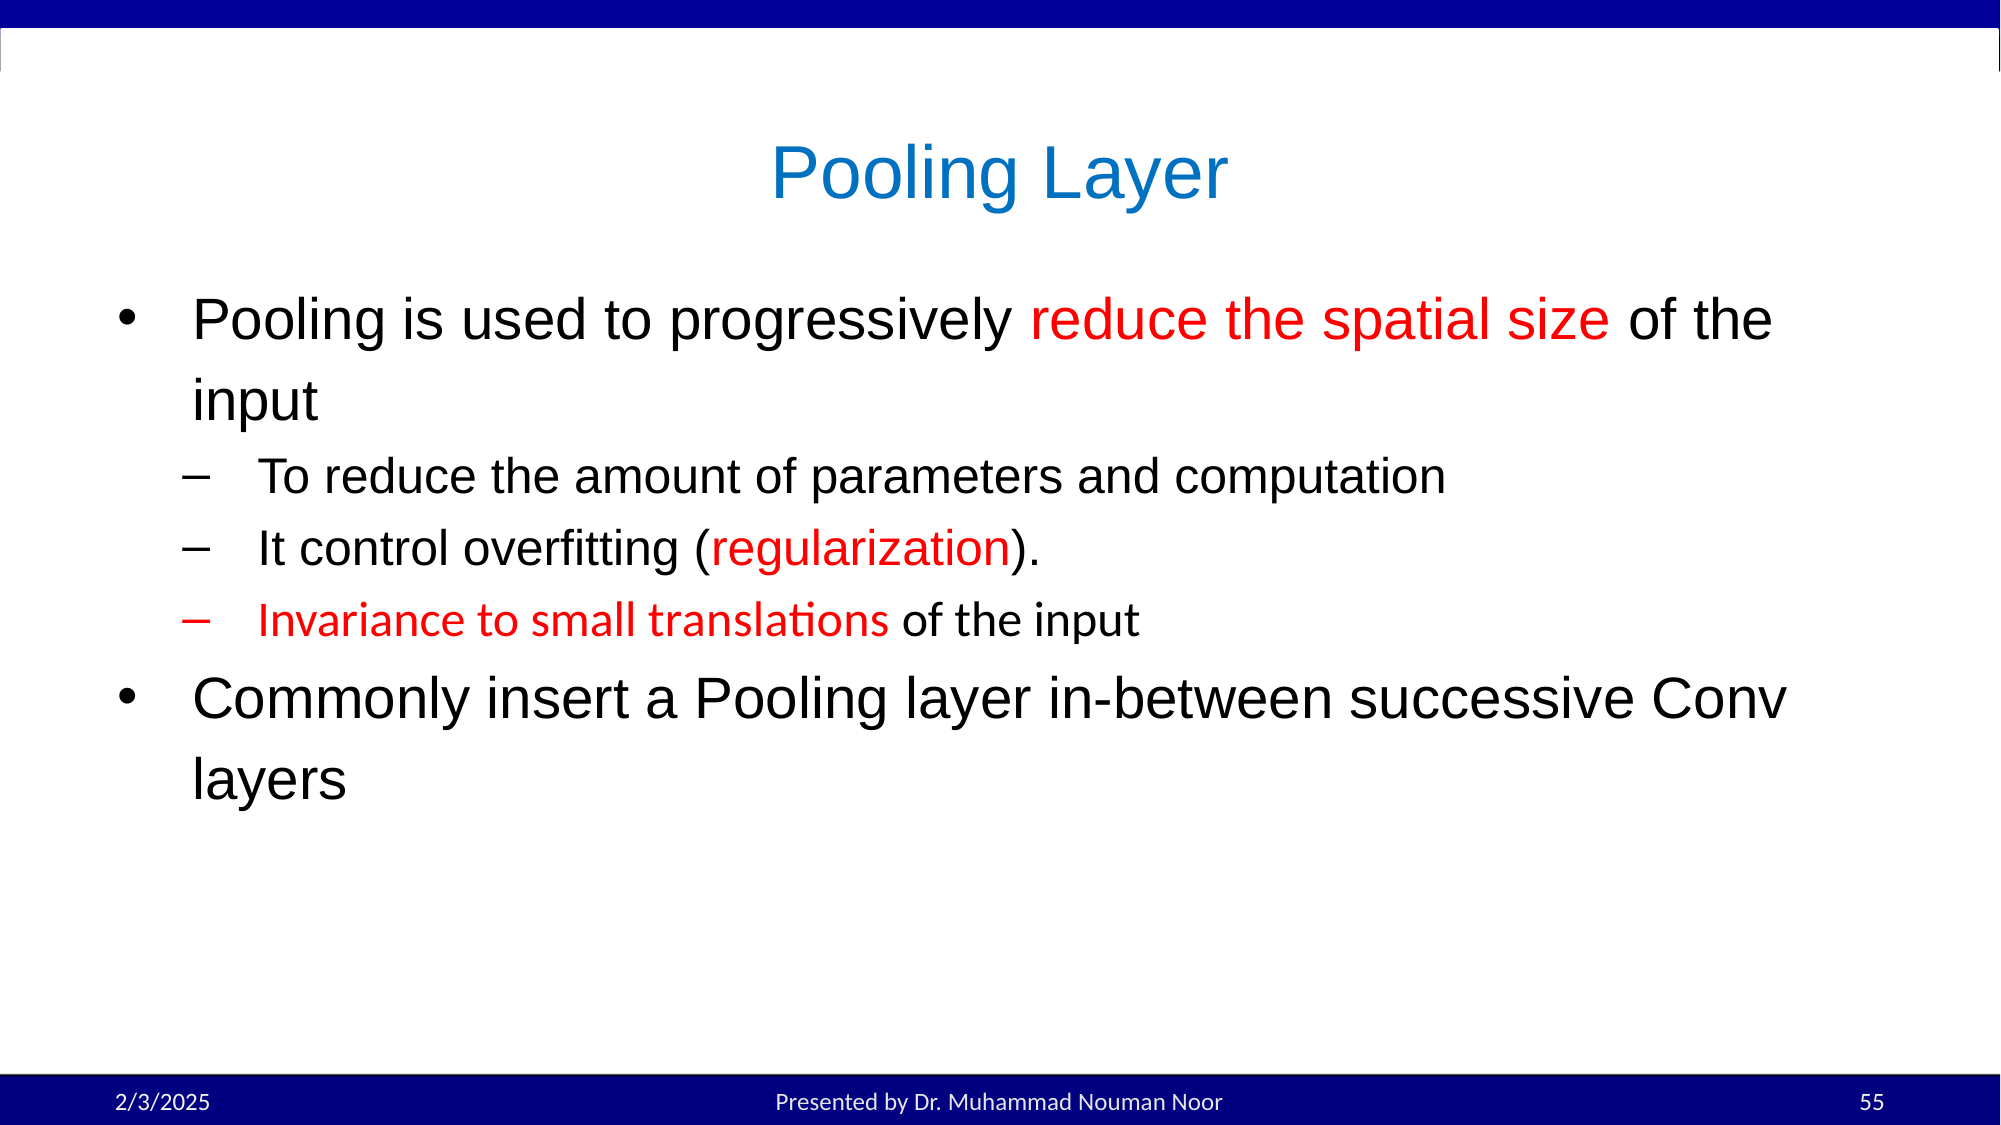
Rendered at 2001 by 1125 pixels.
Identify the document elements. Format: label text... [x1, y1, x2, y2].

footer Presented by Dr. Muhammad Nouman Noor [683, 1062, 1317, 1125]
picture [0, 0, 2001, 1125]
list Pooling is used to progressively reduce the spatial size of the input To reduce the amount of parameters and computation It control overfitting (regularization). Invariance to small translations of the input Commonly insert a Pooling layer in-between successive Conv layers [99, 262, 1900, 1005]
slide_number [99, 1062, 567, 1125]
slide_number 55 [1433, 1062, 1900, 1125]
title Pooling Layer [99, 99, 1900, 238]
